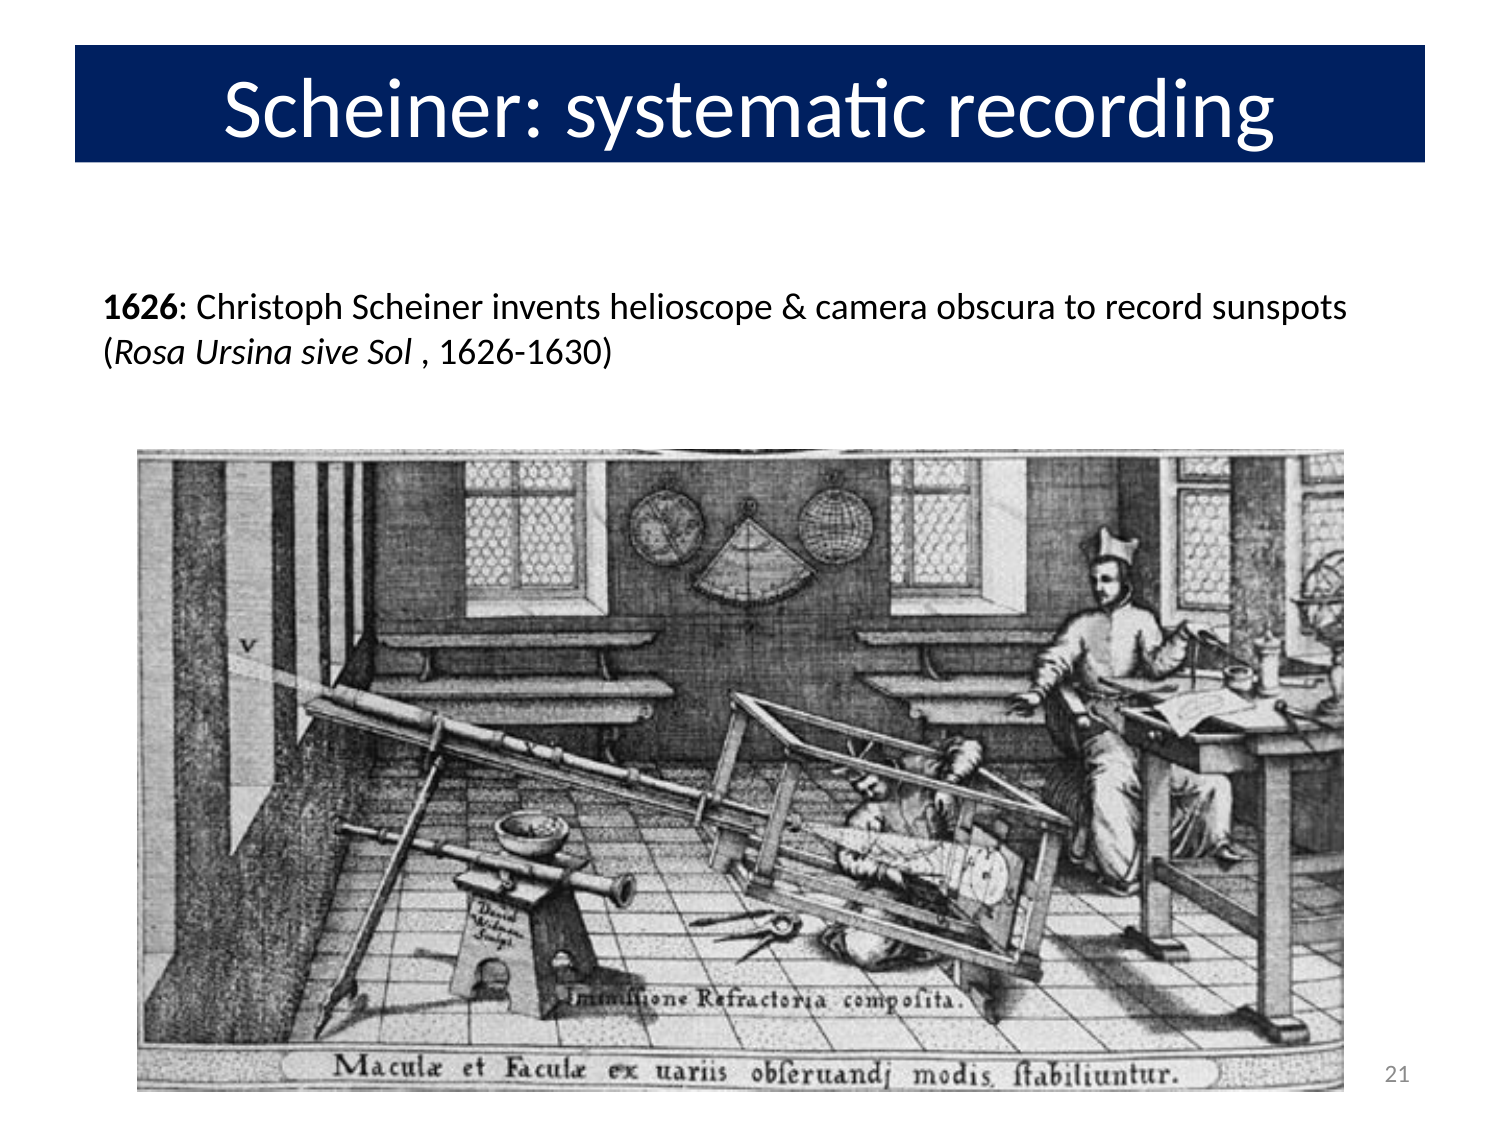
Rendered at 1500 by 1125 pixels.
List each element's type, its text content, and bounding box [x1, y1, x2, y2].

text_box 1626: Christoph Scheiner invents helioscope & camera obscura to record sunspots (Rosa Ursina sive Sol , 1626-1630) [87, 274, 1425, 380]
title Scheiner: systematic recording [75, 45, 1425, 163]
slide_number 21 [1074, 1042, 1425, 1103]
picture [137, 449, 1344, 1092]
